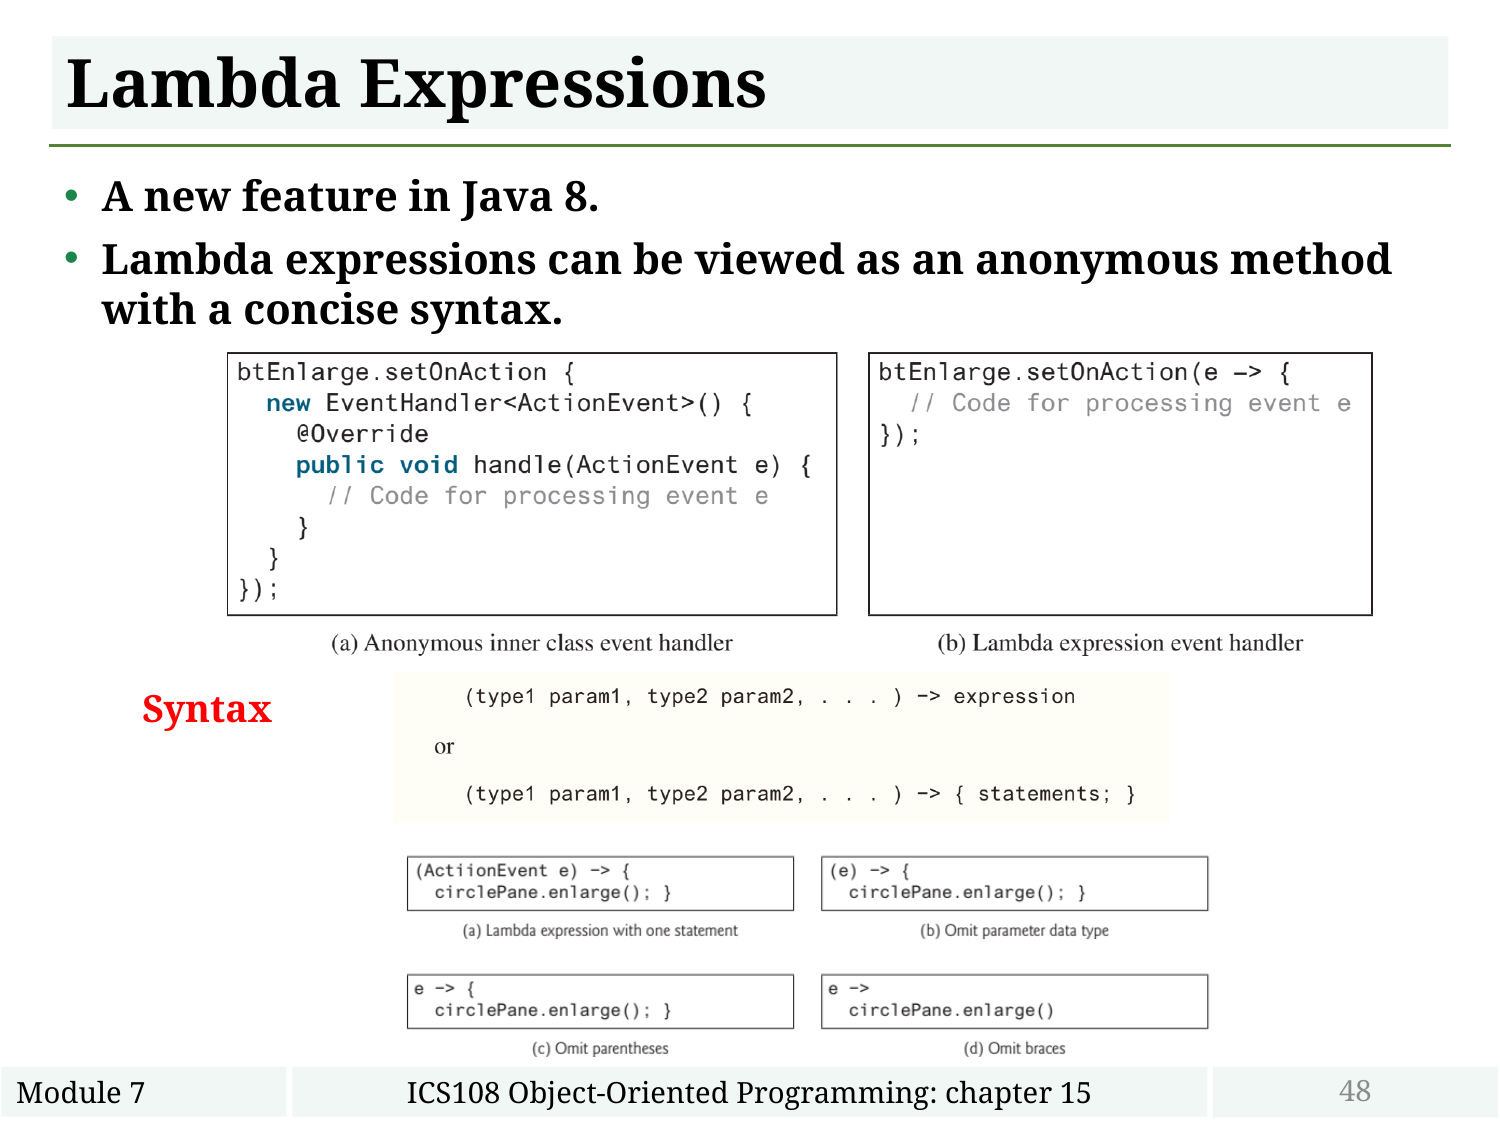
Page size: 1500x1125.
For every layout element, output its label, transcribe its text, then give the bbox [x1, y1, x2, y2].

picture [393, 846, 1218, 1057]
title Lambda Expressions [51, 36, 1449, 130]
list A new feature in Java 8. Lambda expressions can be viewed as an anonymous method with a concise syntax. [49, 162, 1451, 1060]
picture [207, 338, 1387, 661]
text_box Syntax [127, 678, 287, 738]
picture [393, 672, 1170, 823]
slide_number 48 [1212, 1066, 1498, 1118]
